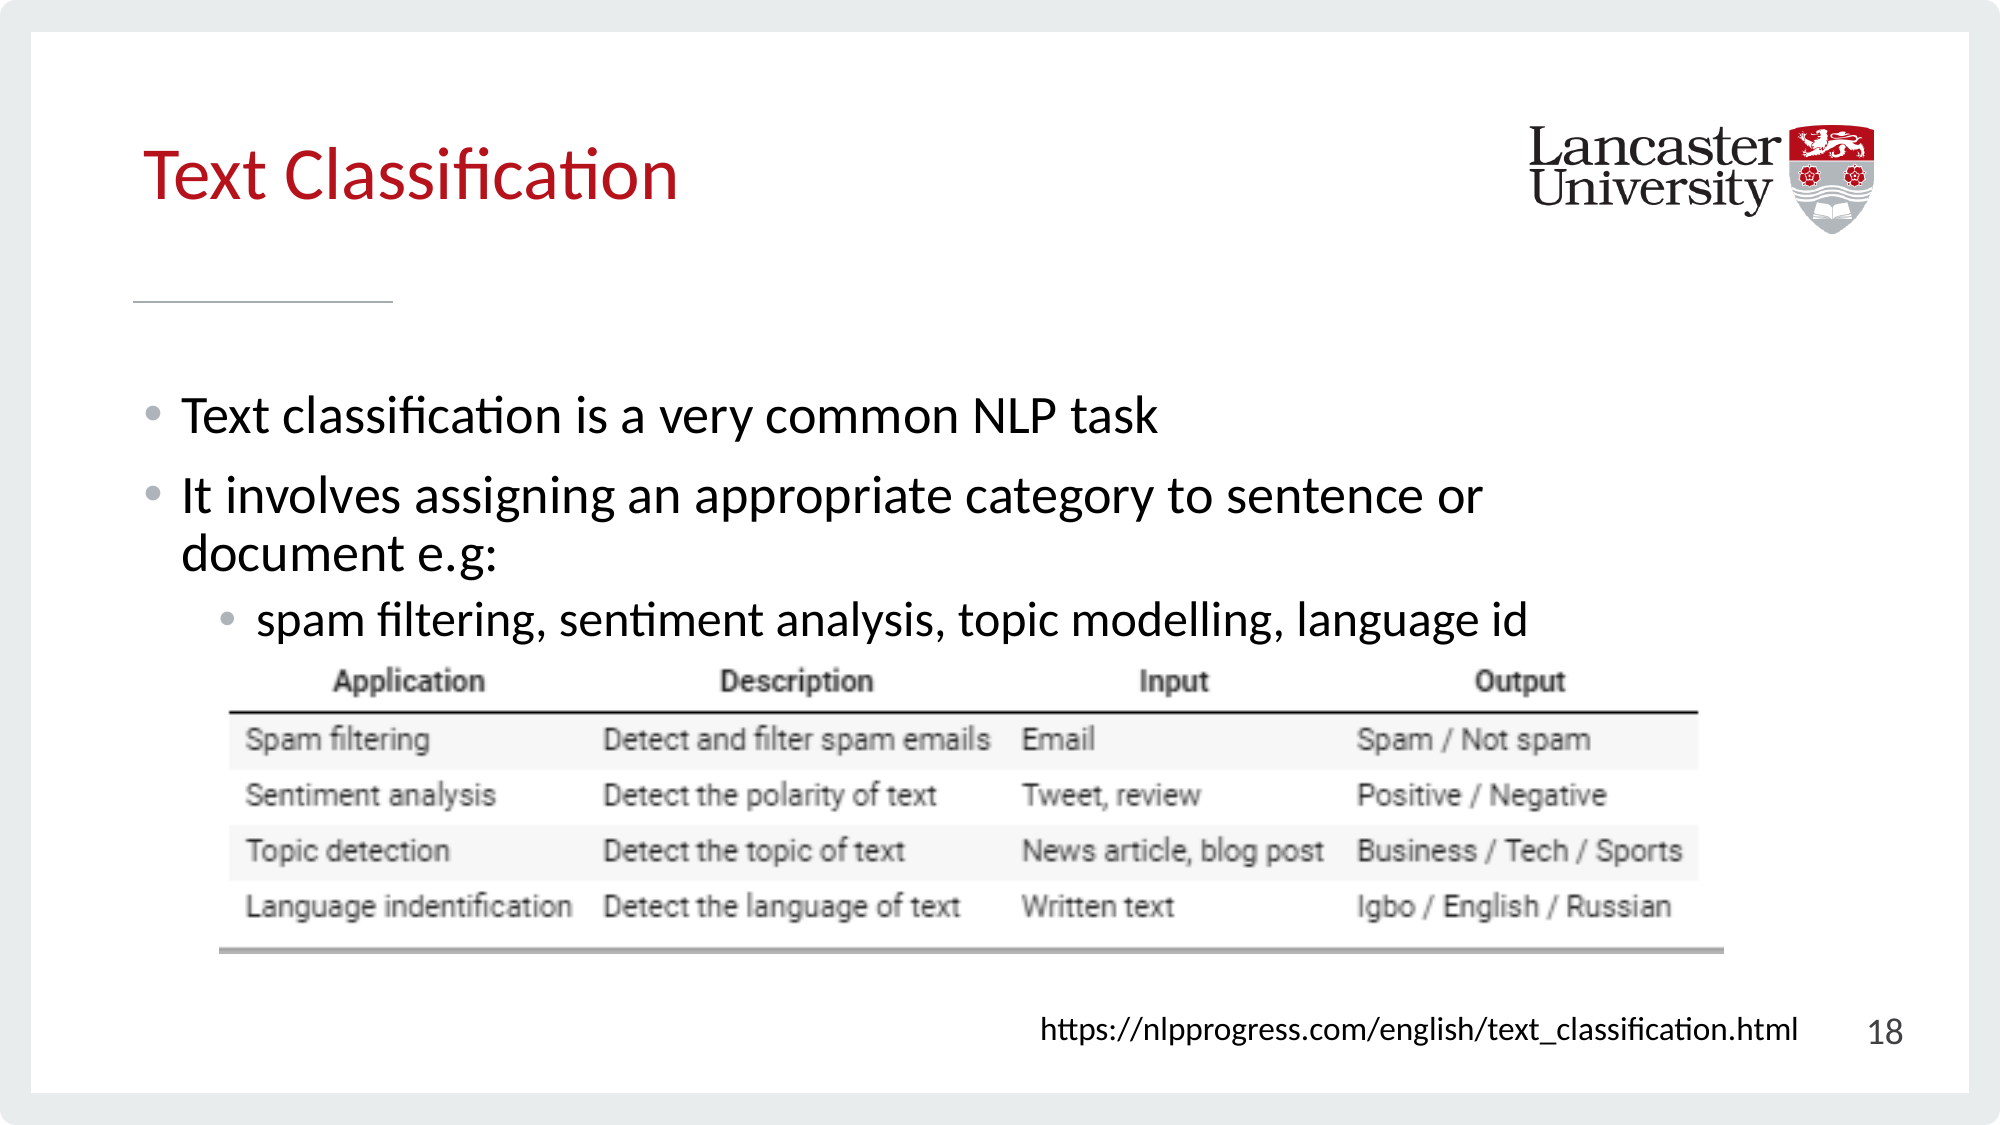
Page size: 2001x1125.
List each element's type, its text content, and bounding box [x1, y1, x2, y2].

text_box https://nlpprogress.com/english/text_classification.html [1025, 999, 1816, 1055]
title Text Classification [128, 78, 1482, 279]
picture [219, 648, 1724, 954]
slide_number 18 [1468, 999, 1919, 1060]
list Text classification is a very common NLP task It involves assigning an appropriate category to sentence or document e.g: spam filtering, sentiment analysis, topic modelling, language id [128, 379, 1738, 1014]
